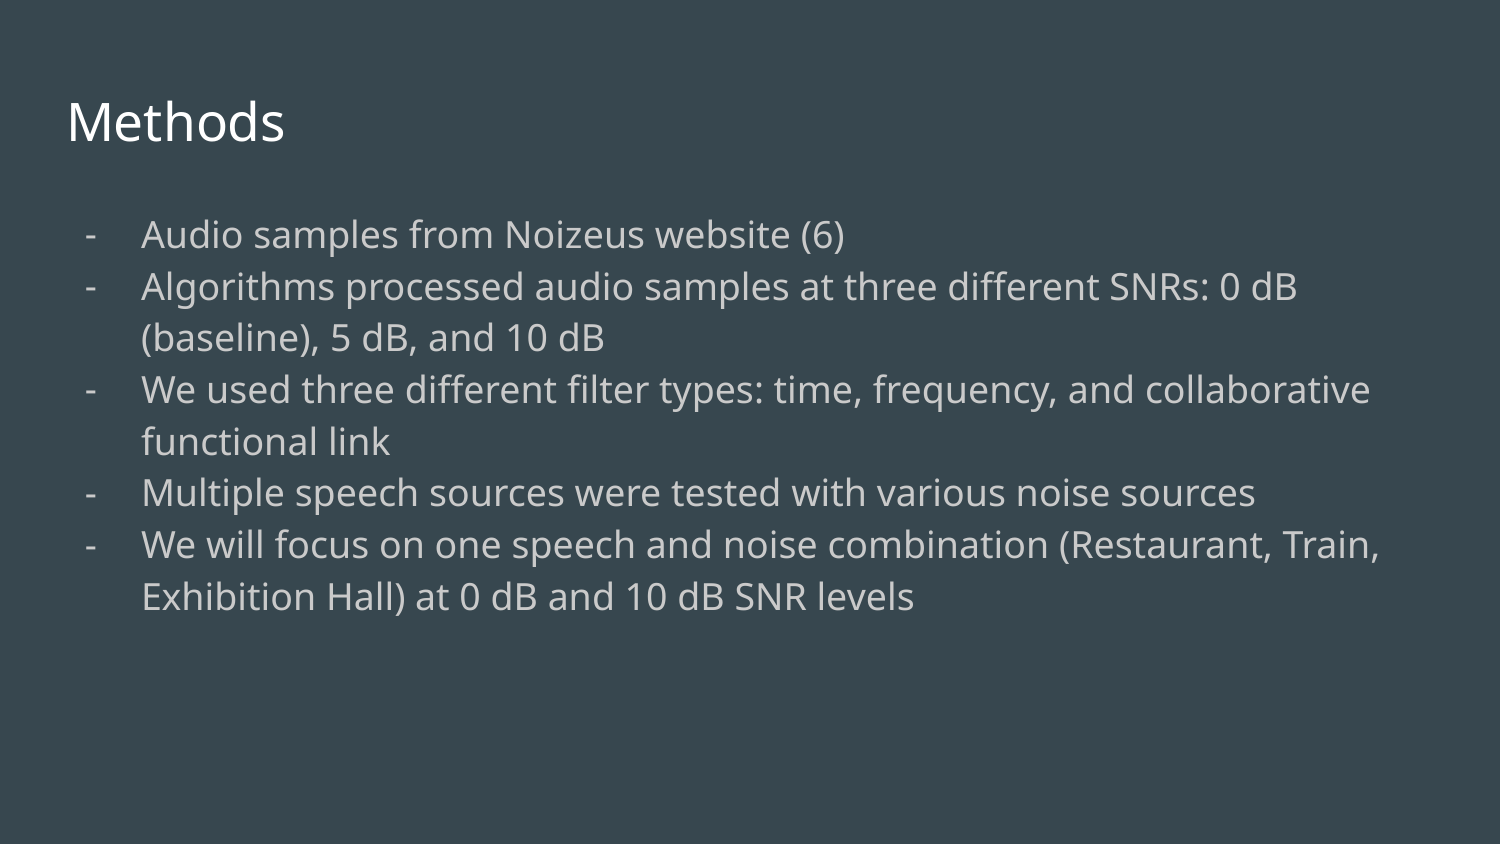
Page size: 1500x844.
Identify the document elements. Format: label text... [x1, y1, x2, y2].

title Methods [51, 72, 1449, 167]
list Audio samples from Noizeus website (6) Algorithms processed audio samples at three different SNRs: 0 dB (baseline), 5 dB, and 10 dB We used three different filter types: time, frequency, and collaborative functional link Multiple speech sources were tested with various noise sources We will focus on one speech and noise combination (Restaurant, Train, Exhibition Hall) at 0 dB and 10 dB SNR levels [51, 189, 1449, 750]
